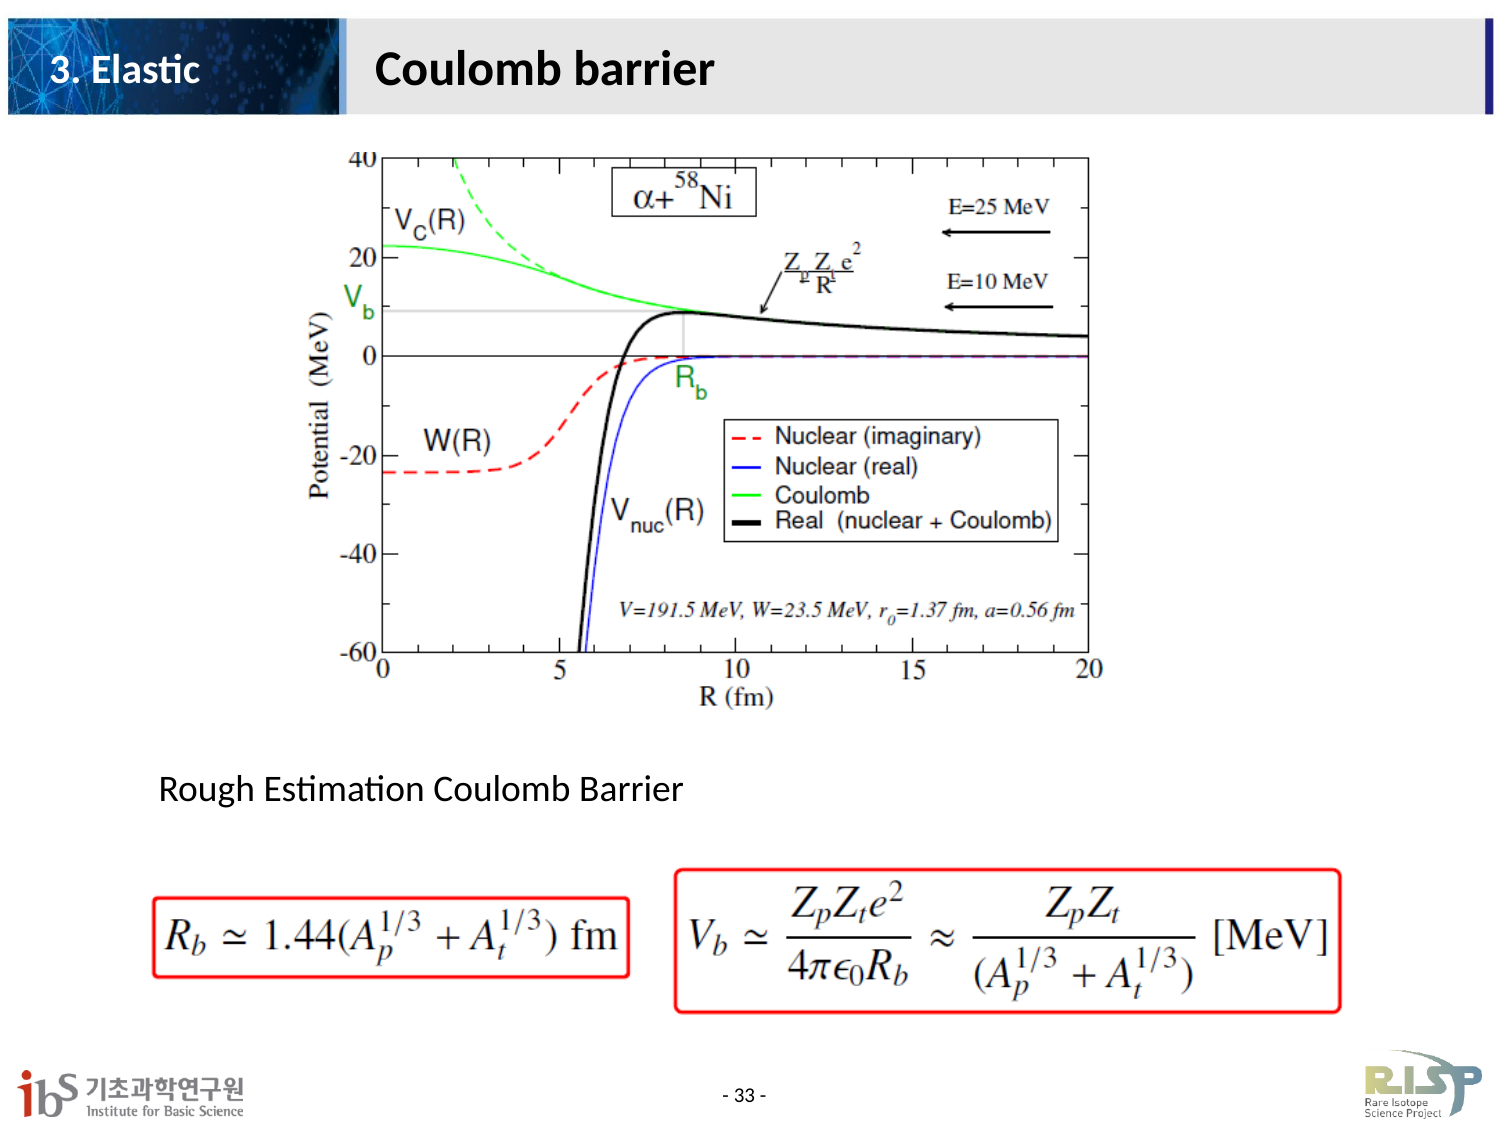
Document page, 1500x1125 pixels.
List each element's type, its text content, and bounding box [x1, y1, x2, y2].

picture [140, 845, 1369, 1033]
picture [17, 1070, 243, 1117]
picture [289, 152, 1117, 728]
picture [2, 10, 1500, 130]
text_box Rough Estimation Coulomb Barrier [143, 756, 700, 816]
picture [1364, 1049, 1482, 1119]
